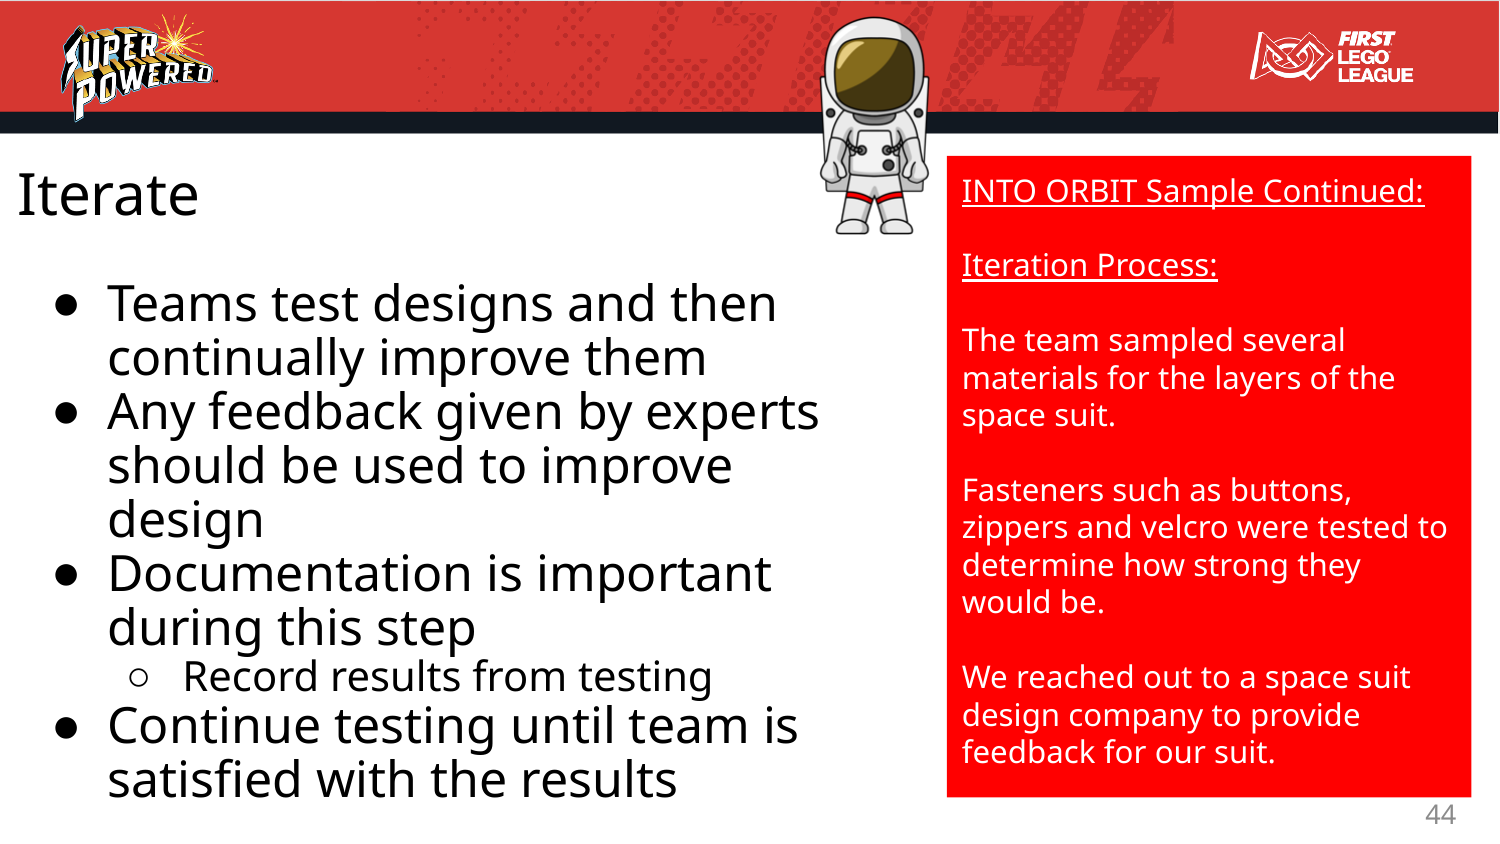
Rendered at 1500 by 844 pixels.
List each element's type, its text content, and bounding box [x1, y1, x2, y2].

slide_number 44 [1133, 798, 1472, 828]
picture [0, 0, 1500, 252]
title Iterate [17, 156, 781, 238]
text_box INTO ORBIT Sample Continued: Iteration Process: The team sampled several materials for the layers of the space suit. Fasteners such as buttons, zippers and velcro were tested to determine how strong they would be. We reached out to a space suit design company to provide feedback for our suit. [946, 155, 1472, 798]
list Teams test designs and then continually improve them Any feedback given by experts should be used to improve design Documentation is important during this step Record results from testing Continue testing until team is satisfied with the results [17, 270, 886, 759]
